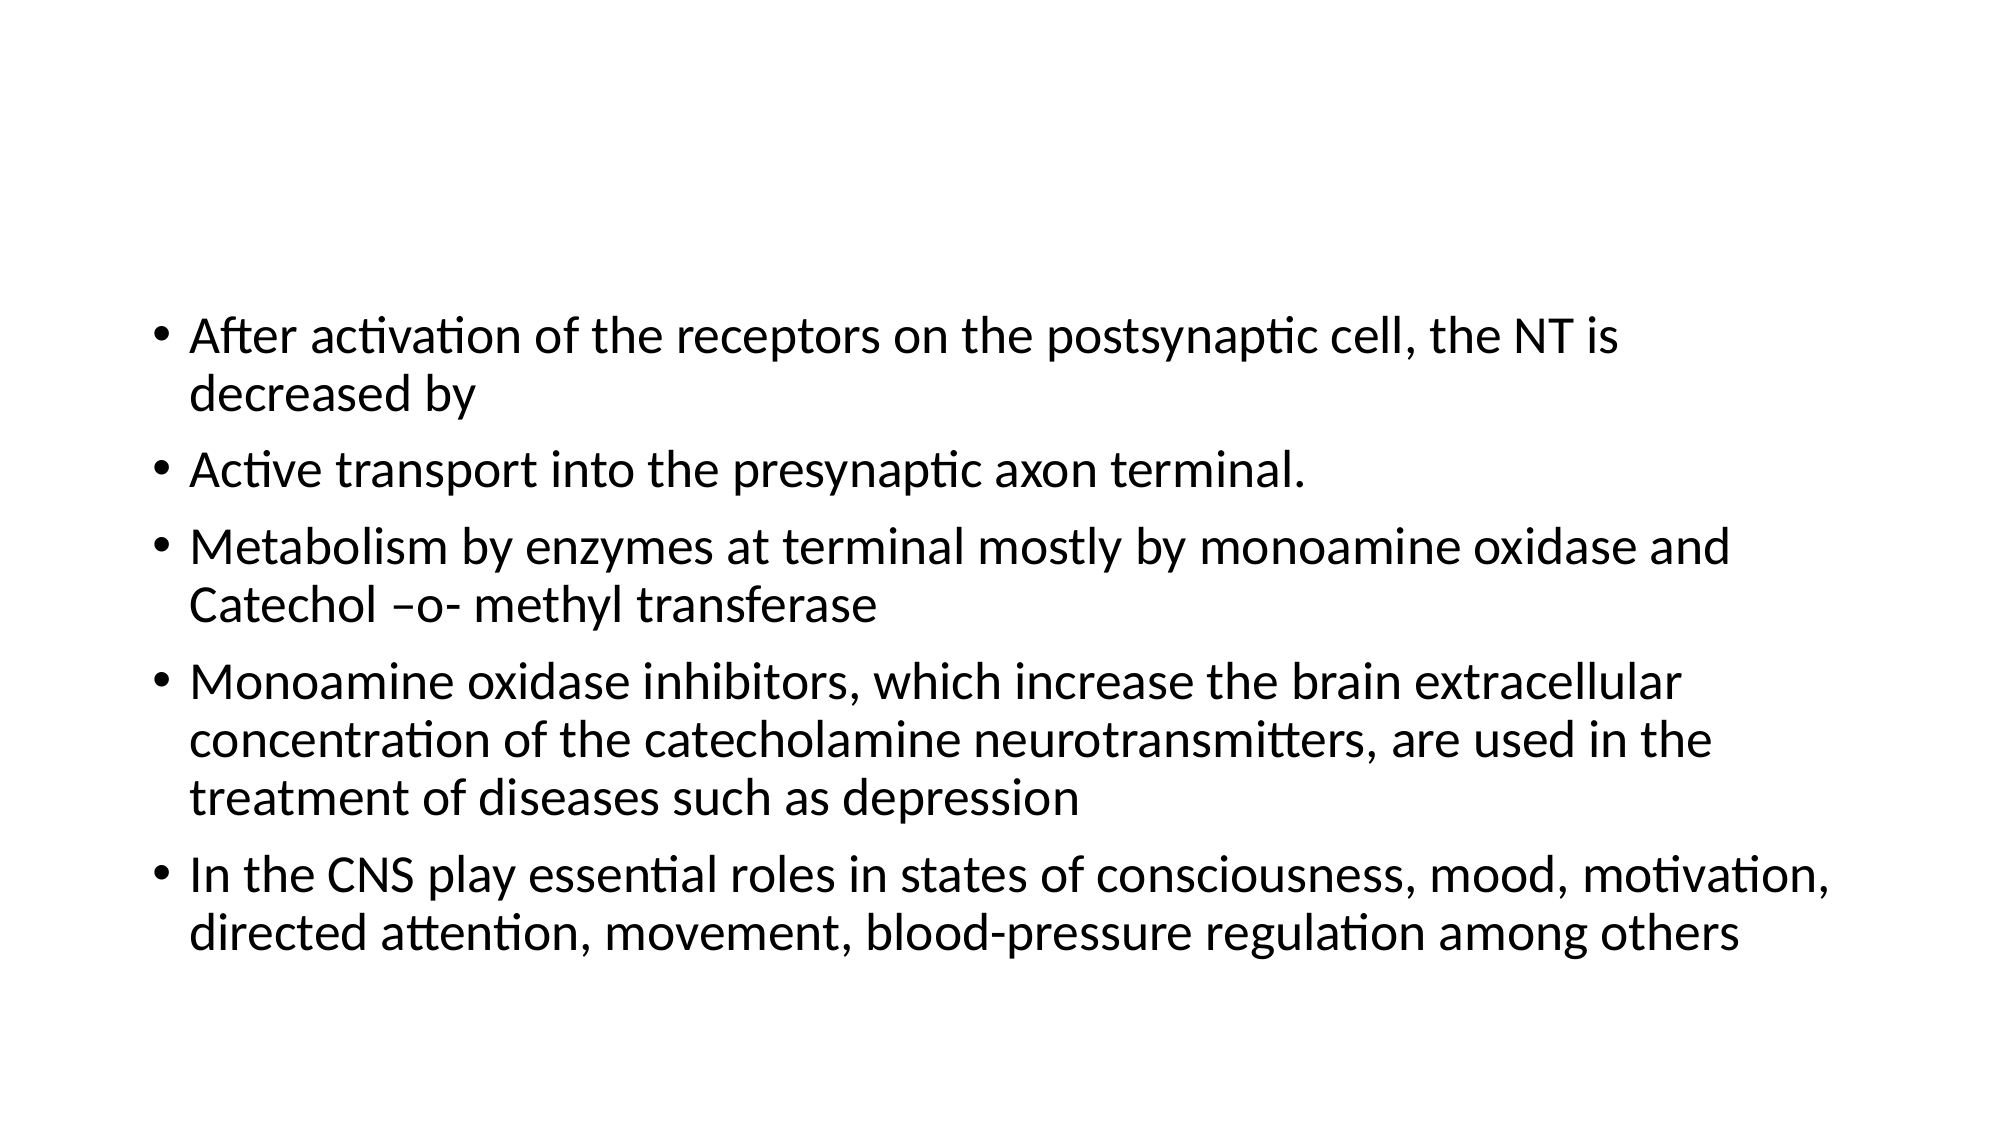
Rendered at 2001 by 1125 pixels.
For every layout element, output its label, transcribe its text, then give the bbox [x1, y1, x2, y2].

list After activation of the receptors on the postsynaptic cell, the NT is decreased by Active transport into the presynaptic axon terminal. Metabolism by enzymes at terminal mostly by monoamine oxidase and Catechol –o- methyl transferase Monoamine oxidase inhibitors, which increase the brain extracellular concentration of the catecholamine neurotransmitters, are used in the treatment of diseases such as depression In the CNS play essential roles in states of consciousness, mood, motivation, directed attention, movement, blood-pressure regulation among others [137, 299, 1863, 1014]
